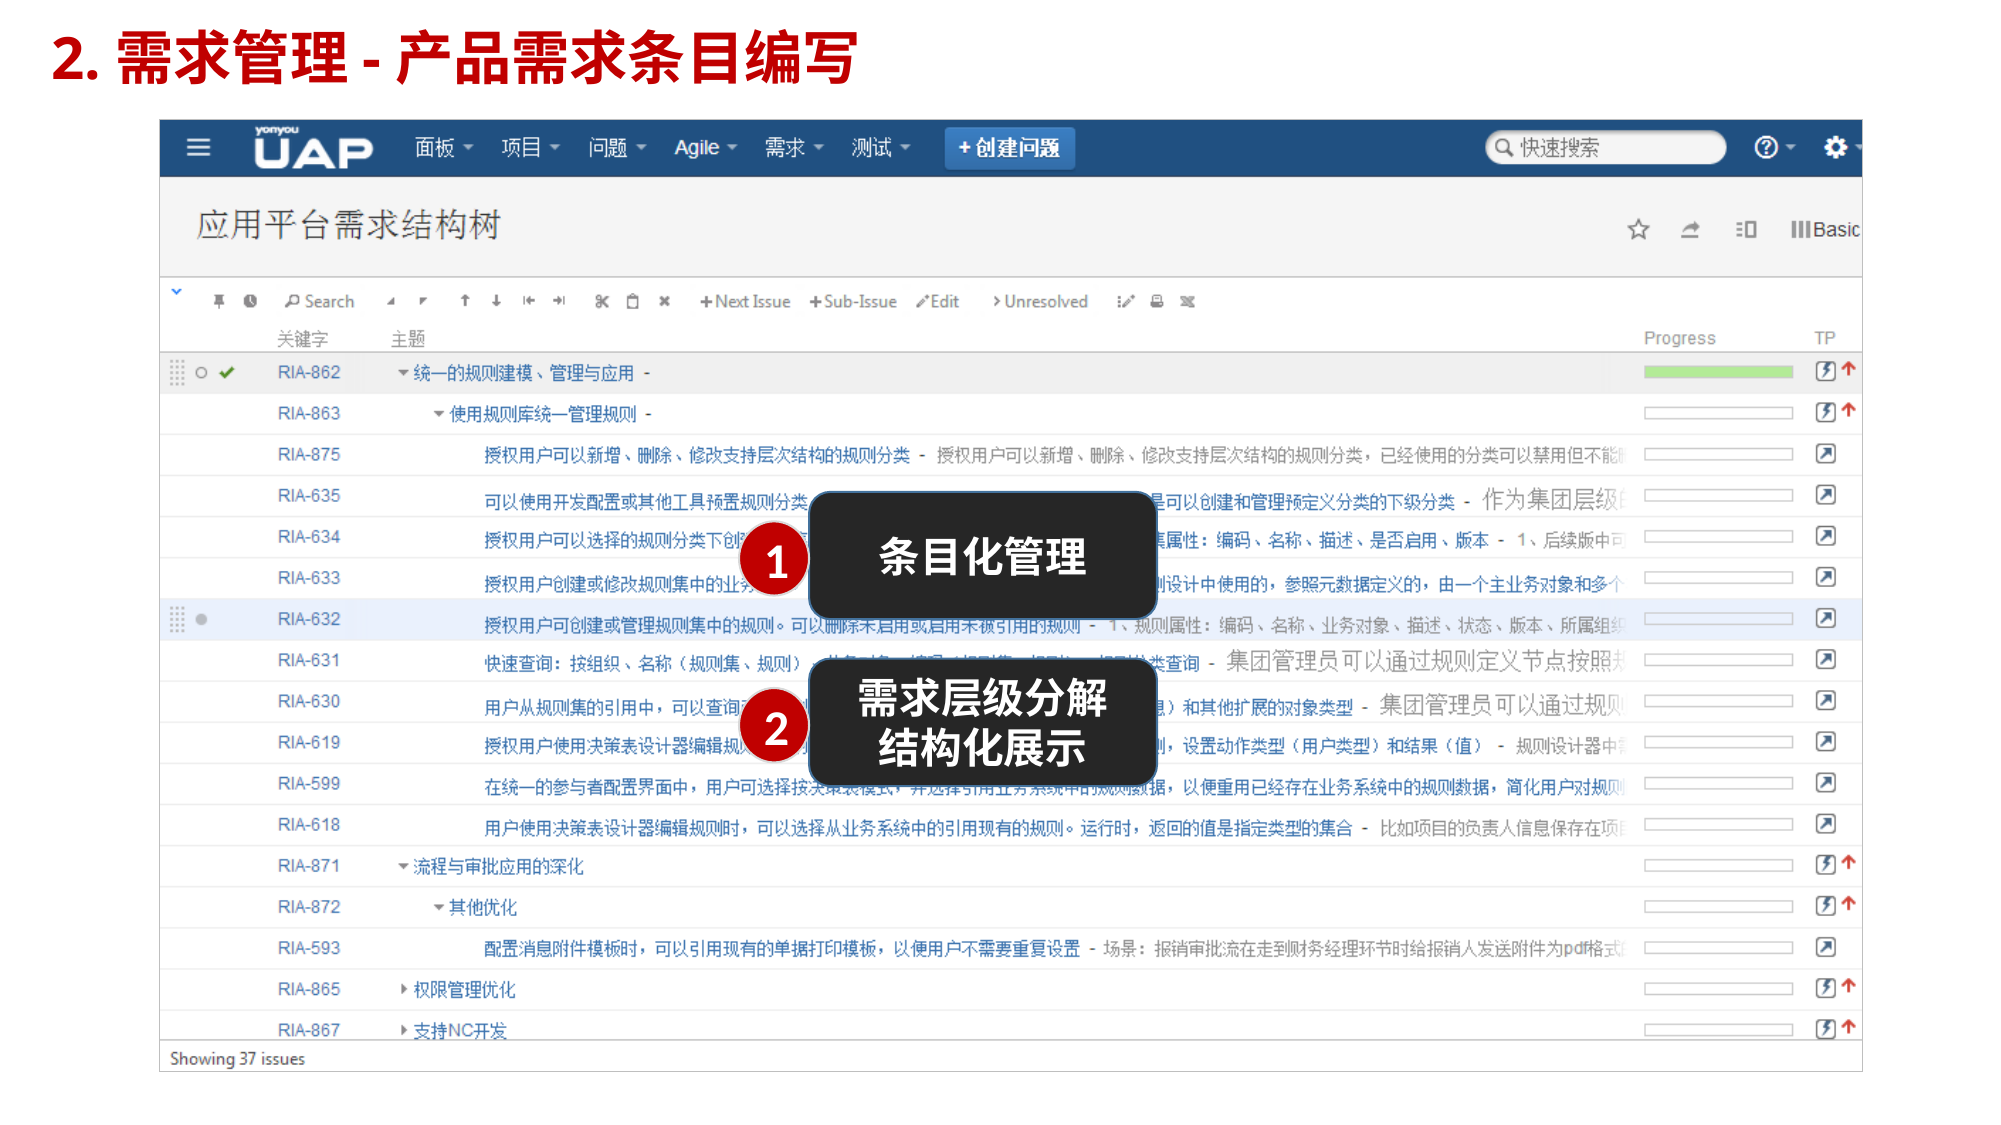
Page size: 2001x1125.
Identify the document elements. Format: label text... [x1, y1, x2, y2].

picture [159, 119, 1863, 1072]
text_box 2.需求管理-产品需求条目编写 [36, 13, 911, 106]
